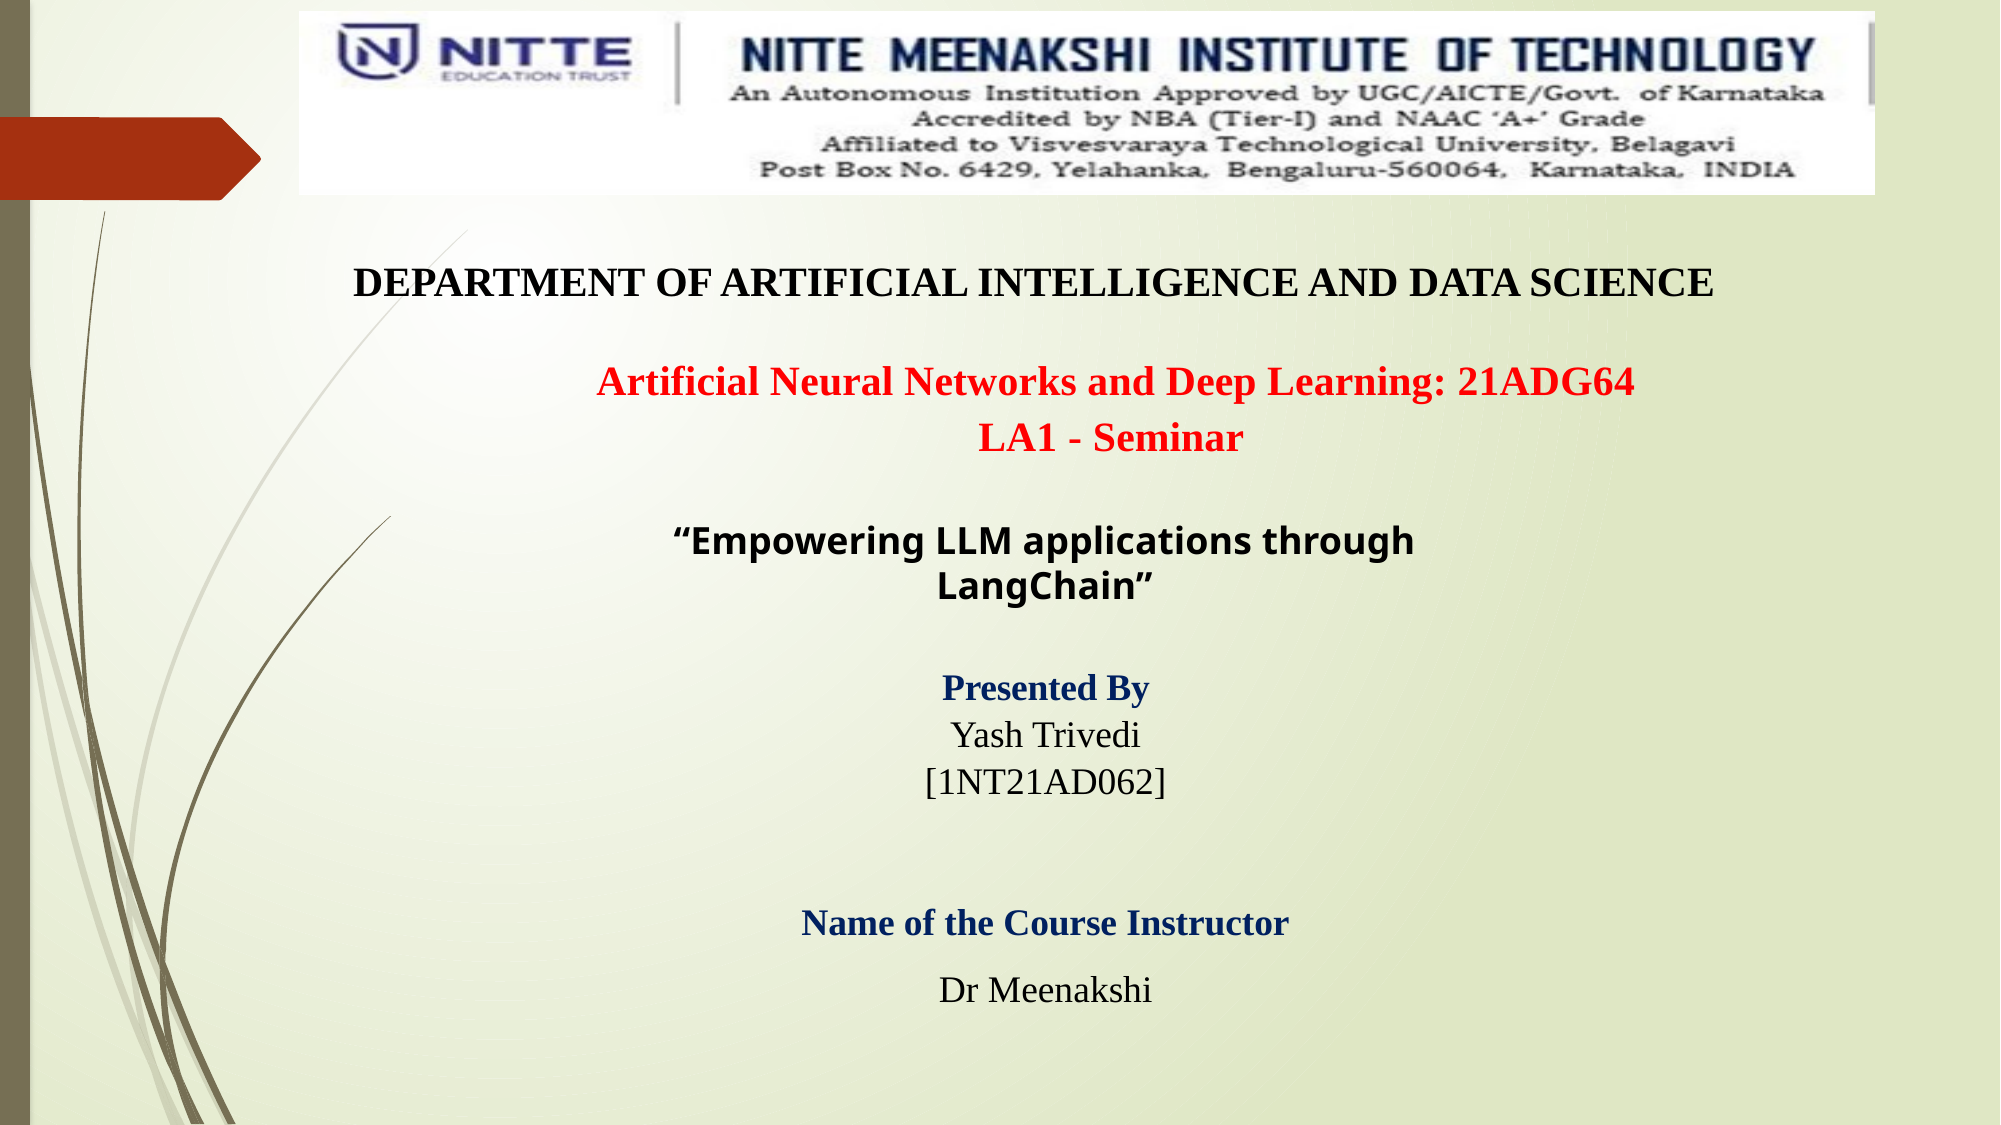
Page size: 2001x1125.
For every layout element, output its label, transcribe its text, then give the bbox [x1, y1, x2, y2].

text_box “Empowering LLM applications through LangChain” [651, 509, 1439, 615]
picture [299, 11, 1875, 195]
text_box Artificial Neural Networks and Deep Learning: 21ADG64 LA1 - Seminar [531, 355, 1700, 467]
text_box Presented By Yash Trivedi [1NT21AD062] [819, 633, 1270, 810]
text_box Name of the Course Instructor Dr Meenakshi [544, 867, 1545, 1018]
text_box DEPARTMENT OF ARTIFICIAL INTELLIGENCE AND DATA SCIENCE [246, 222, 1822, 313]
